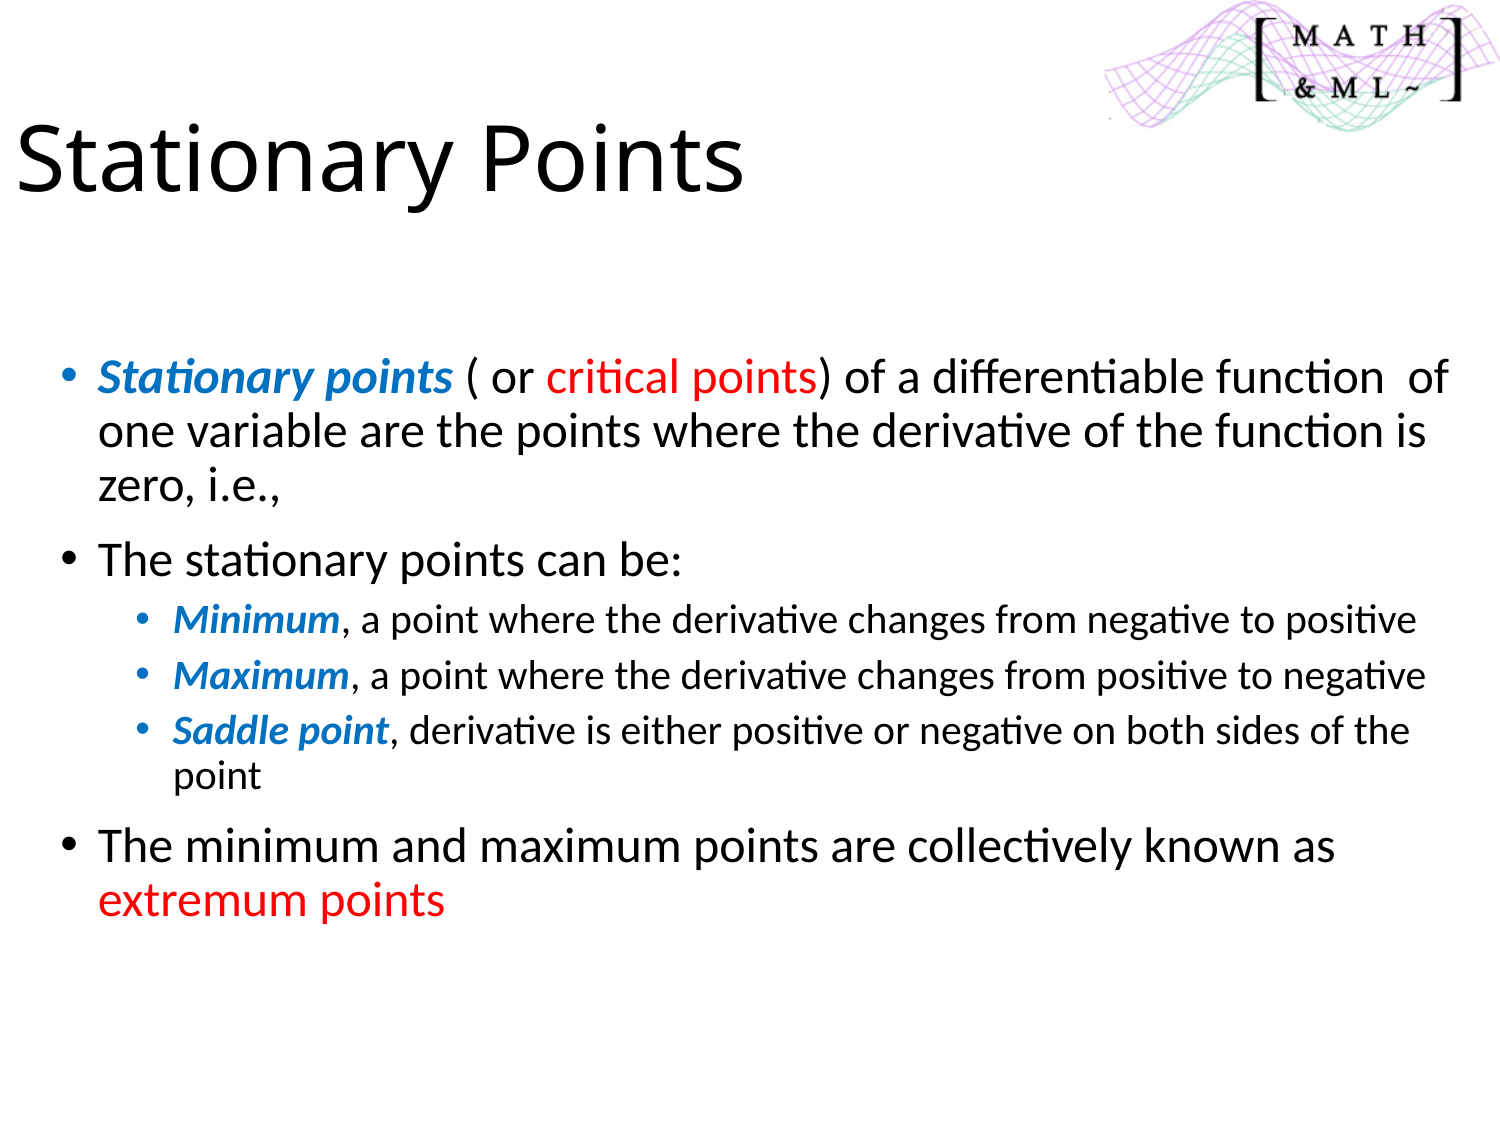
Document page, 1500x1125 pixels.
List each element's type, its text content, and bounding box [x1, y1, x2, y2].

picture [0, 0, 1500, 75]
picture [0, 248, 1500, 1125]
title Stationary Points [0, 75, 1500, 248]
